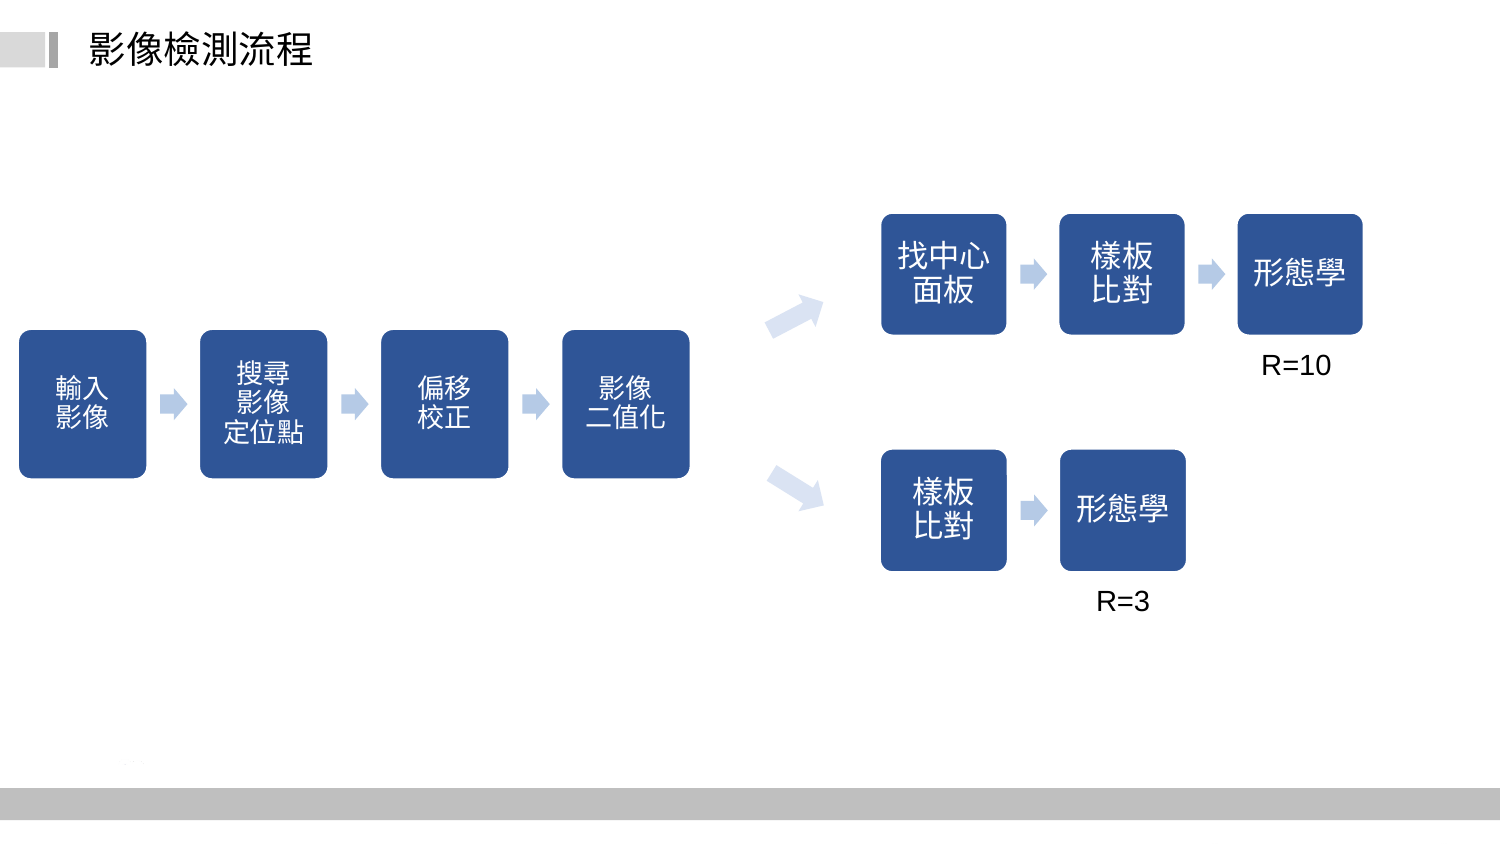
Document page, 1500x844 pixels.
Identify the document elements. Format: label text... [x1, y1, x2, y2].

text_box R=3 [1081, 576, 1166, 626]
text_box R=10 [1246, 340, 1347, 389]
text_box [763, 292, 825, 341]
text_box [17, 327, 691, 481]
text_box [765, 463, 826, 513]
picture [0, 0, 1500, 764]
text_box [879, 445, 1188, 576]
title 影像檢測流程 [73, 20, 1199, 80]
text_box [879, 209, 1365, 340]
